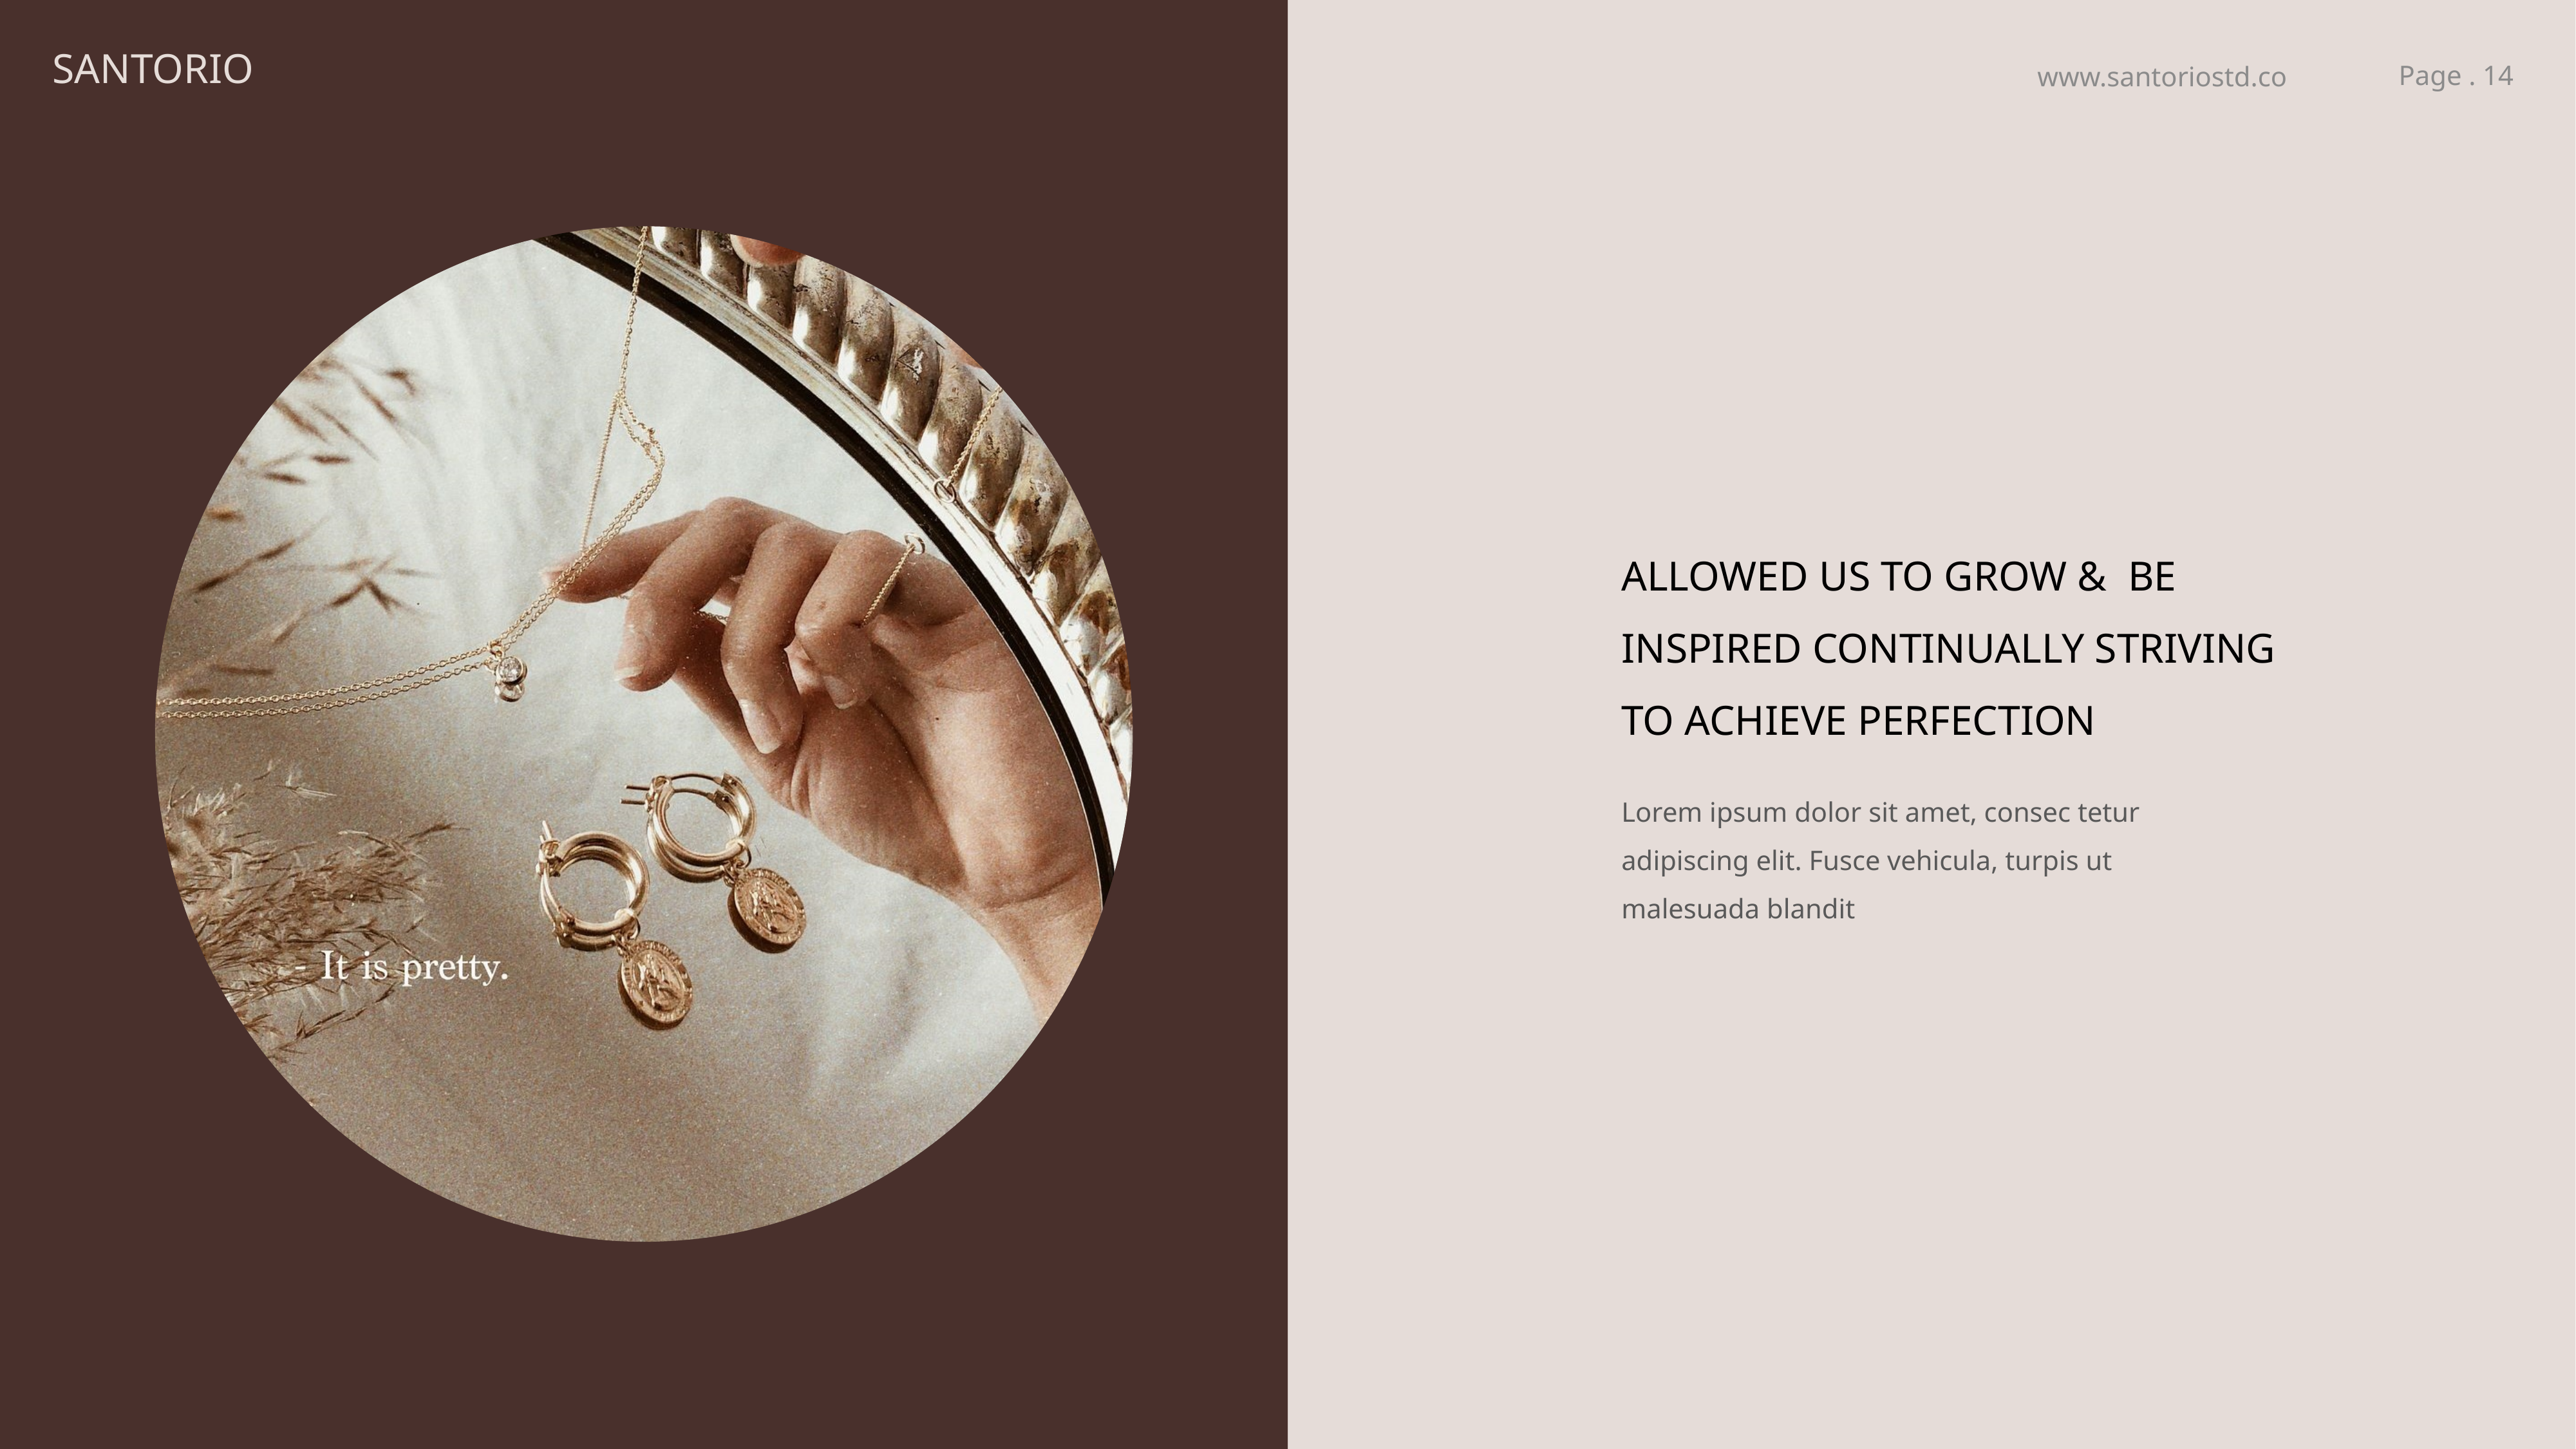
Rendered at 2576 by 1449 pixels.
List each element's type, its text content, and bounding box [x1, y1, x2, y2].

footer www.santoriostd.co [2027, 41, 2335, 95]
slide_number SANTORIO [42, 38, 423, 97]
picture [155, 226, 1133, 1242]
slide_number Page . 14 [2335, 41, 2524, 95]
text_box [0, 0, 1288, 1449]
list ALLOWED US TO GROW & BE INSPIRED CONTINUALLY STRIVING TO ACHIEVE PERFECTION [1612, 521, 2336, 774]
list Lorem ipsum dolor sit amet, consec tetur adipiscing elit. Fusce vehicula, turpis ut malesuada blandit [1612, 773, 2170, 947]
